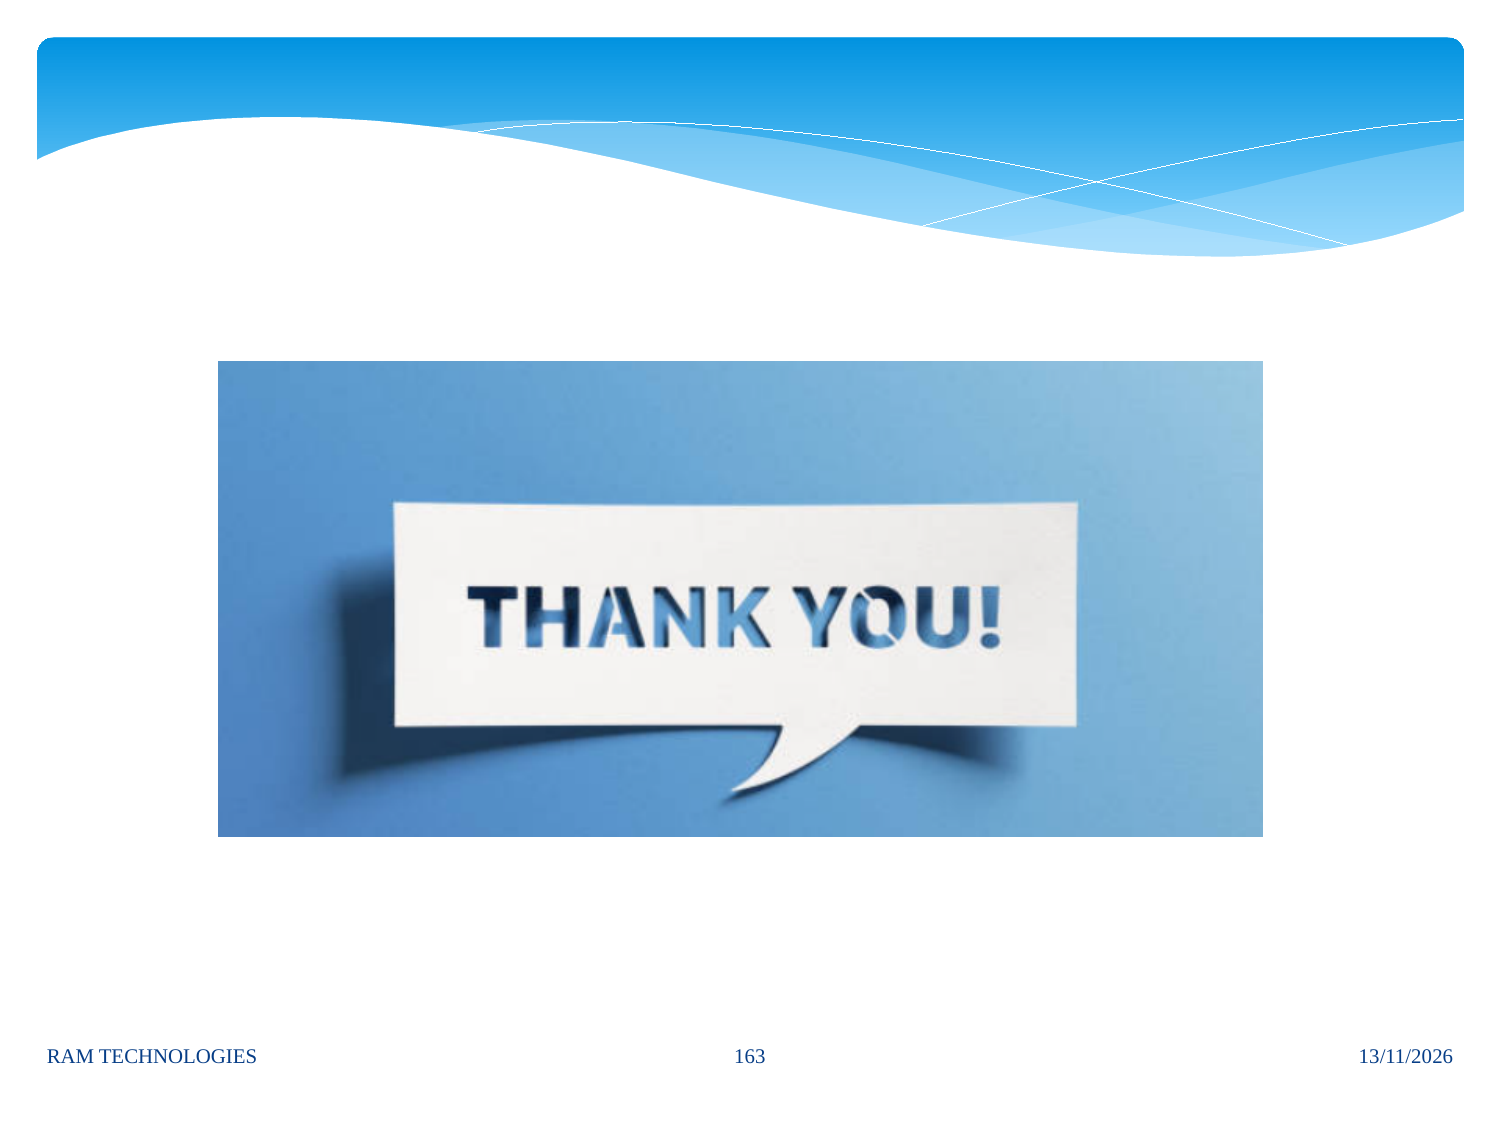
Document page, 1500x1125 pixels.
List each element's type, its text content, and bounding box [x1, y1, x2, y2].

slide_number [847, 1025, 1469, 1086]
footer RAM TECHNOLOGIES [31, 1025, 653, 1086]
slide_number 163 [654, 1025, 846, 1086]
picture [218, 361, 1263, 837]
